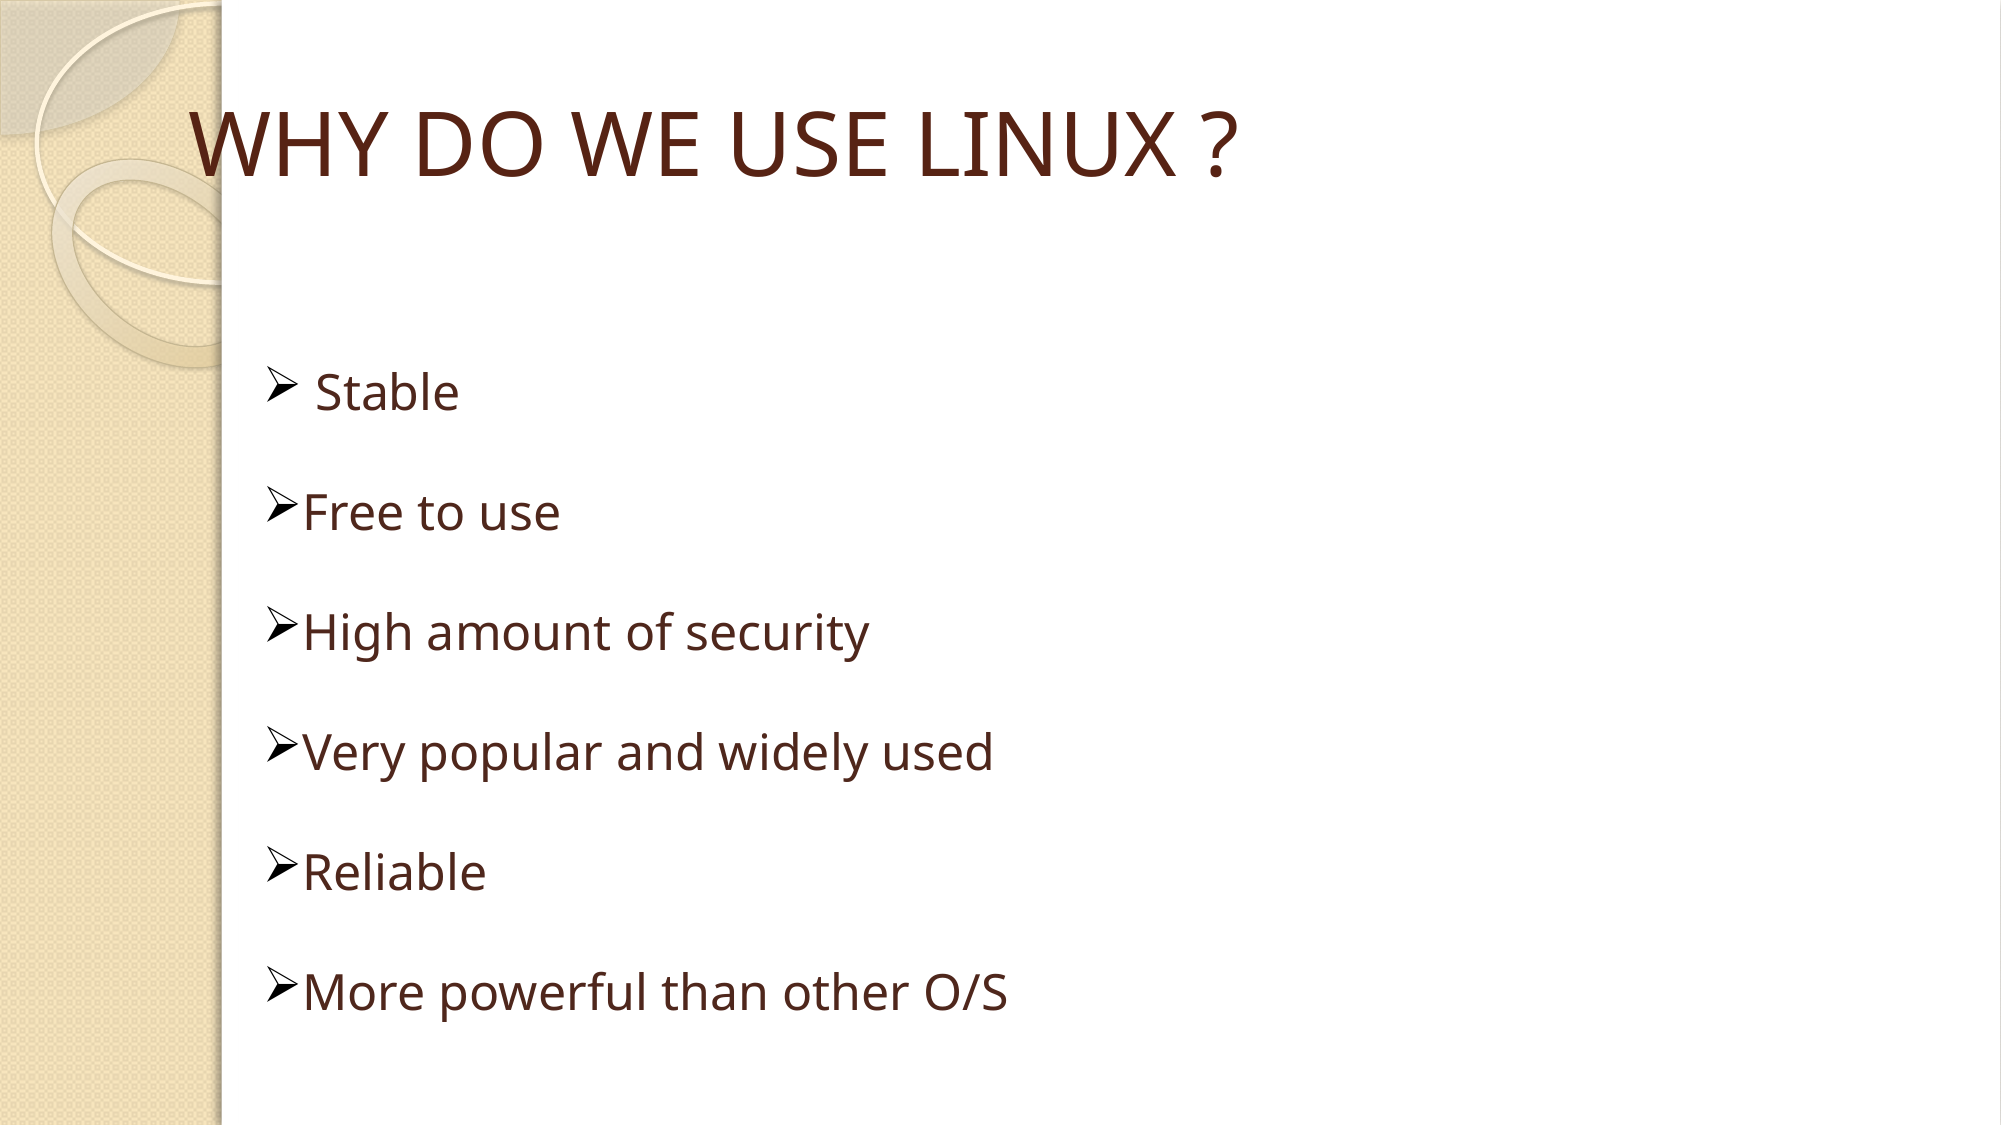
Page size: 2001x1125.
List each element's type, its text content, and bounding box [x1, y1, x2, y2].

title WHY DO WE USE LINUX ? [166, 120, 1448, 269]
text_box Stable Free to use High amount of security Very popular and widely used Reliable More powerful than other O/S [248, 233, 2000, 1089]
